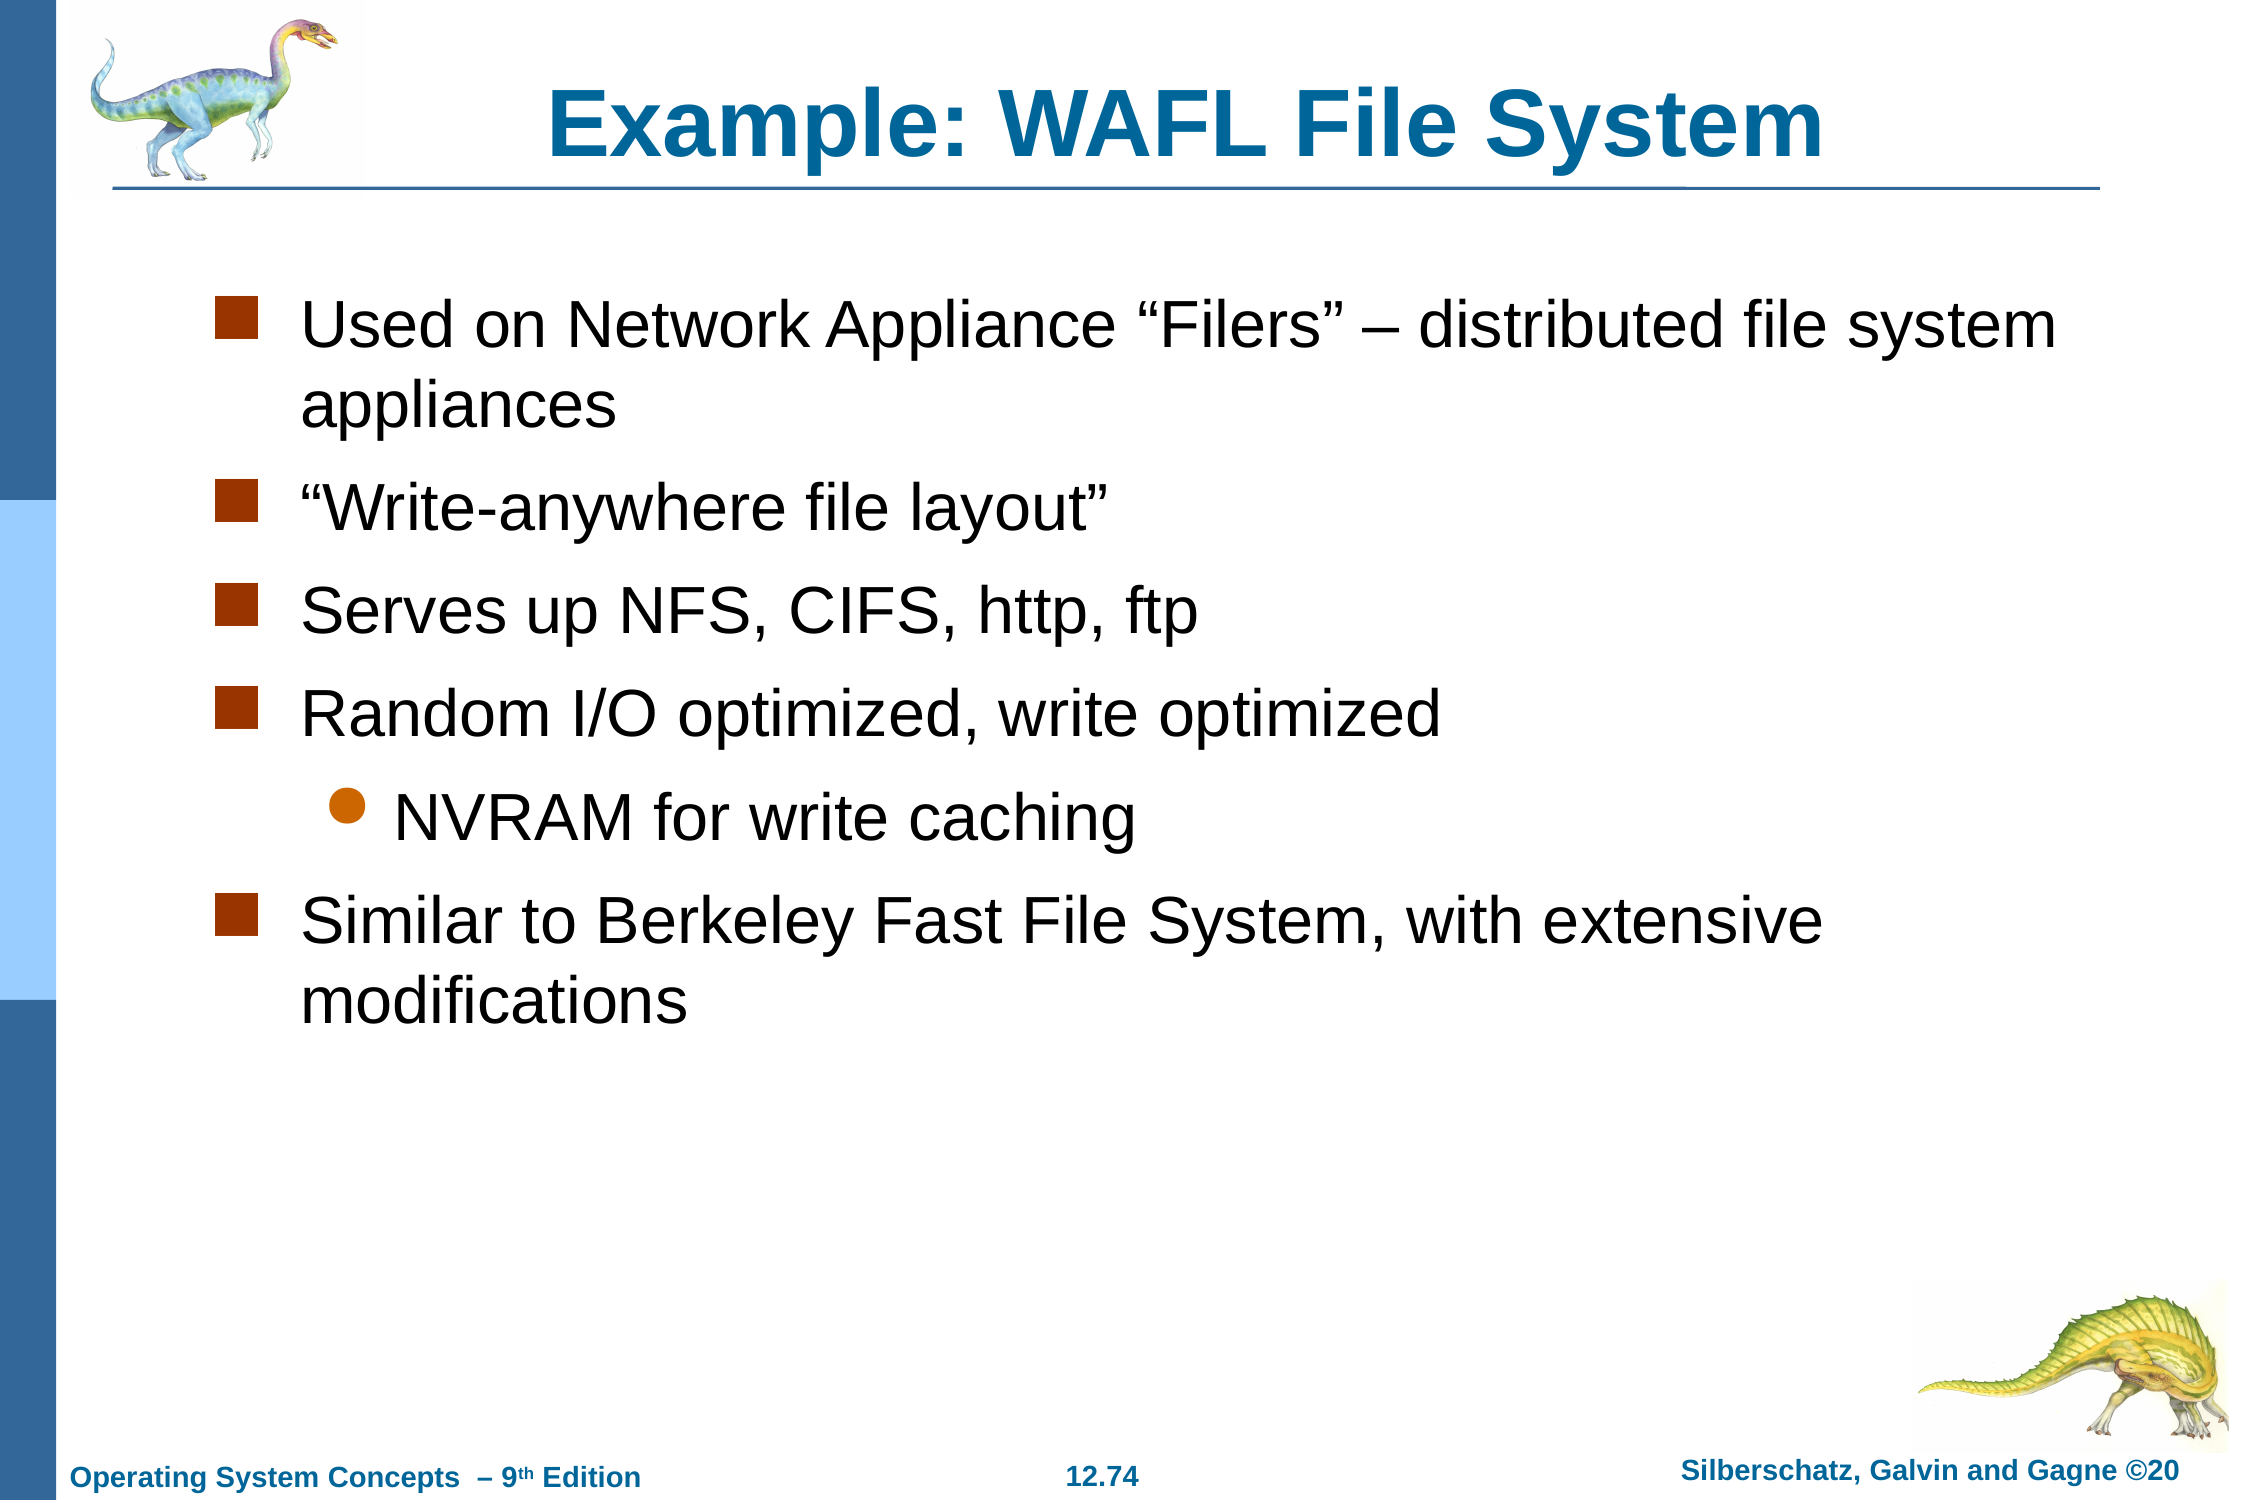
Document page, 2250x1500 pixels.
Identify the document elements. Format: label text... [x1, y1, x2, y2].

picture [70, 0, 365, 199]
picture [1913, 1279, 2229, 1453]
list Used on Network Appliance “Filers” – distributed file system appliances “Write-anywhere file layout” Serves up NFS, CIFS, http, ftp Random I/O optimized, write optimized NVRAM for write caching Similar to Berkeley Fast File System, with extensive modifications [198, 269, 2090, 1261]
title Example: WAFL File System [234, 60, 2138, 187]
